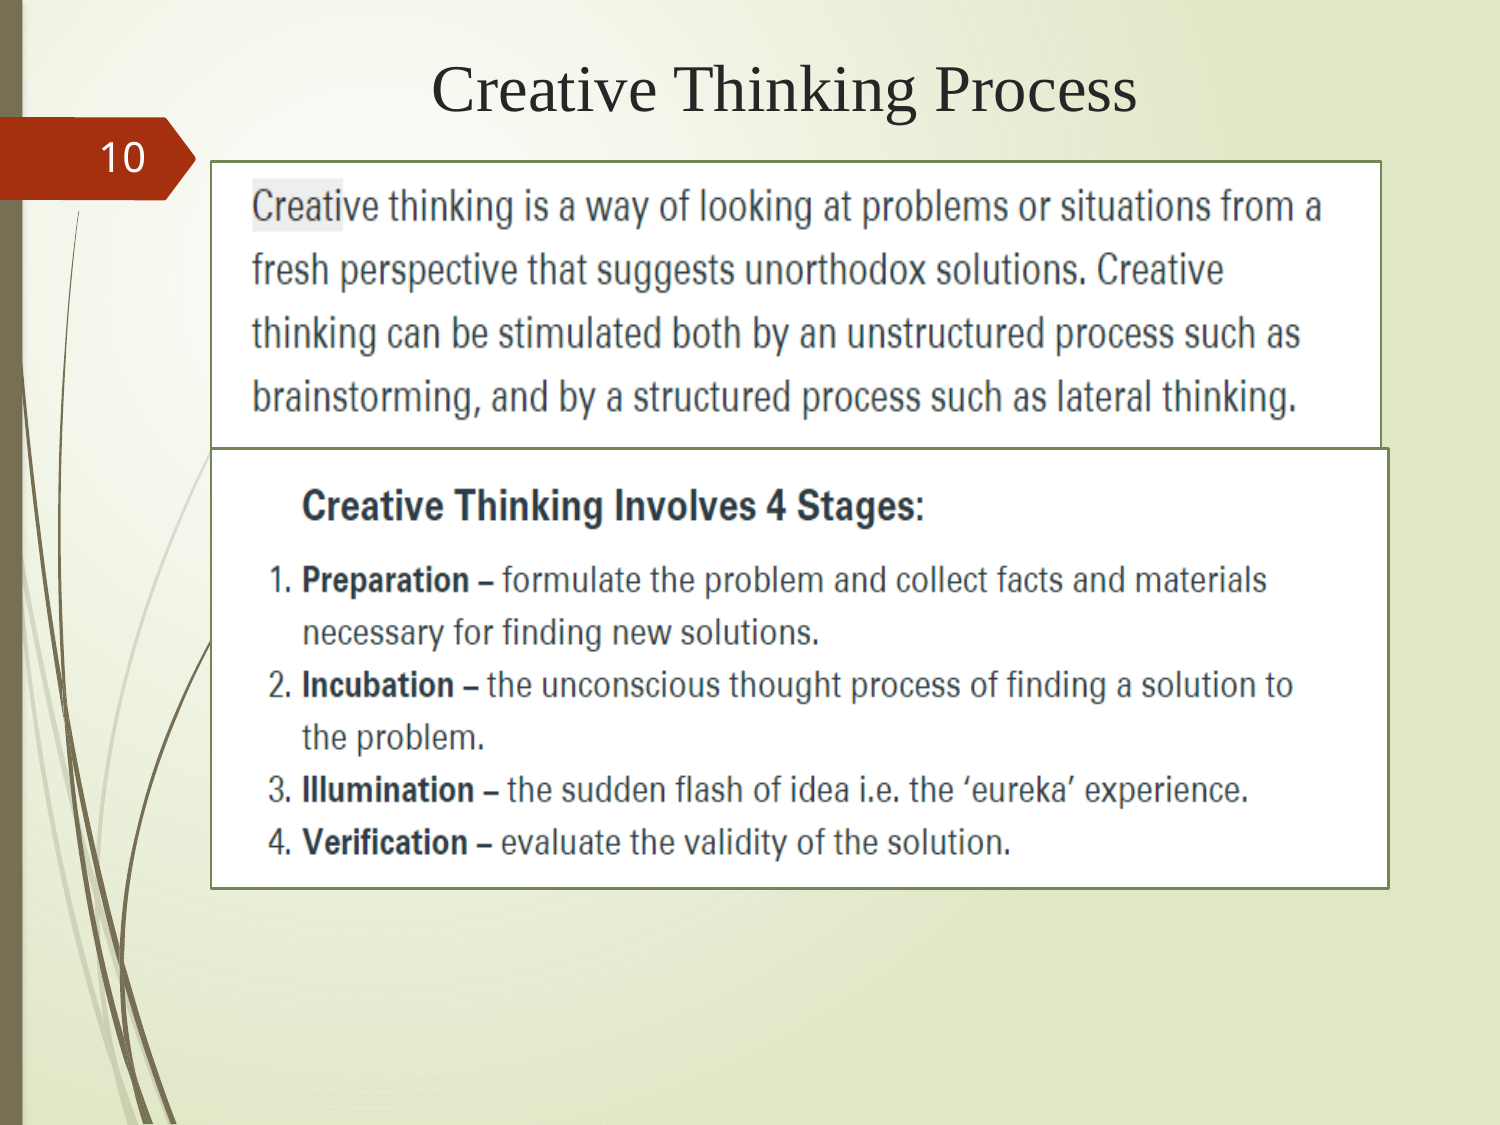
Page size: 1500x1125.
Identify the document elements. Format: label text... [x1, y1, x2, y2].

slide_number 10 [65, 129, 162, 190]
title Creative Thinking Process [237, 37, 1334, 160]
picture [212, 449, 1388, 888]
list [212, 162, 1380, 449]
